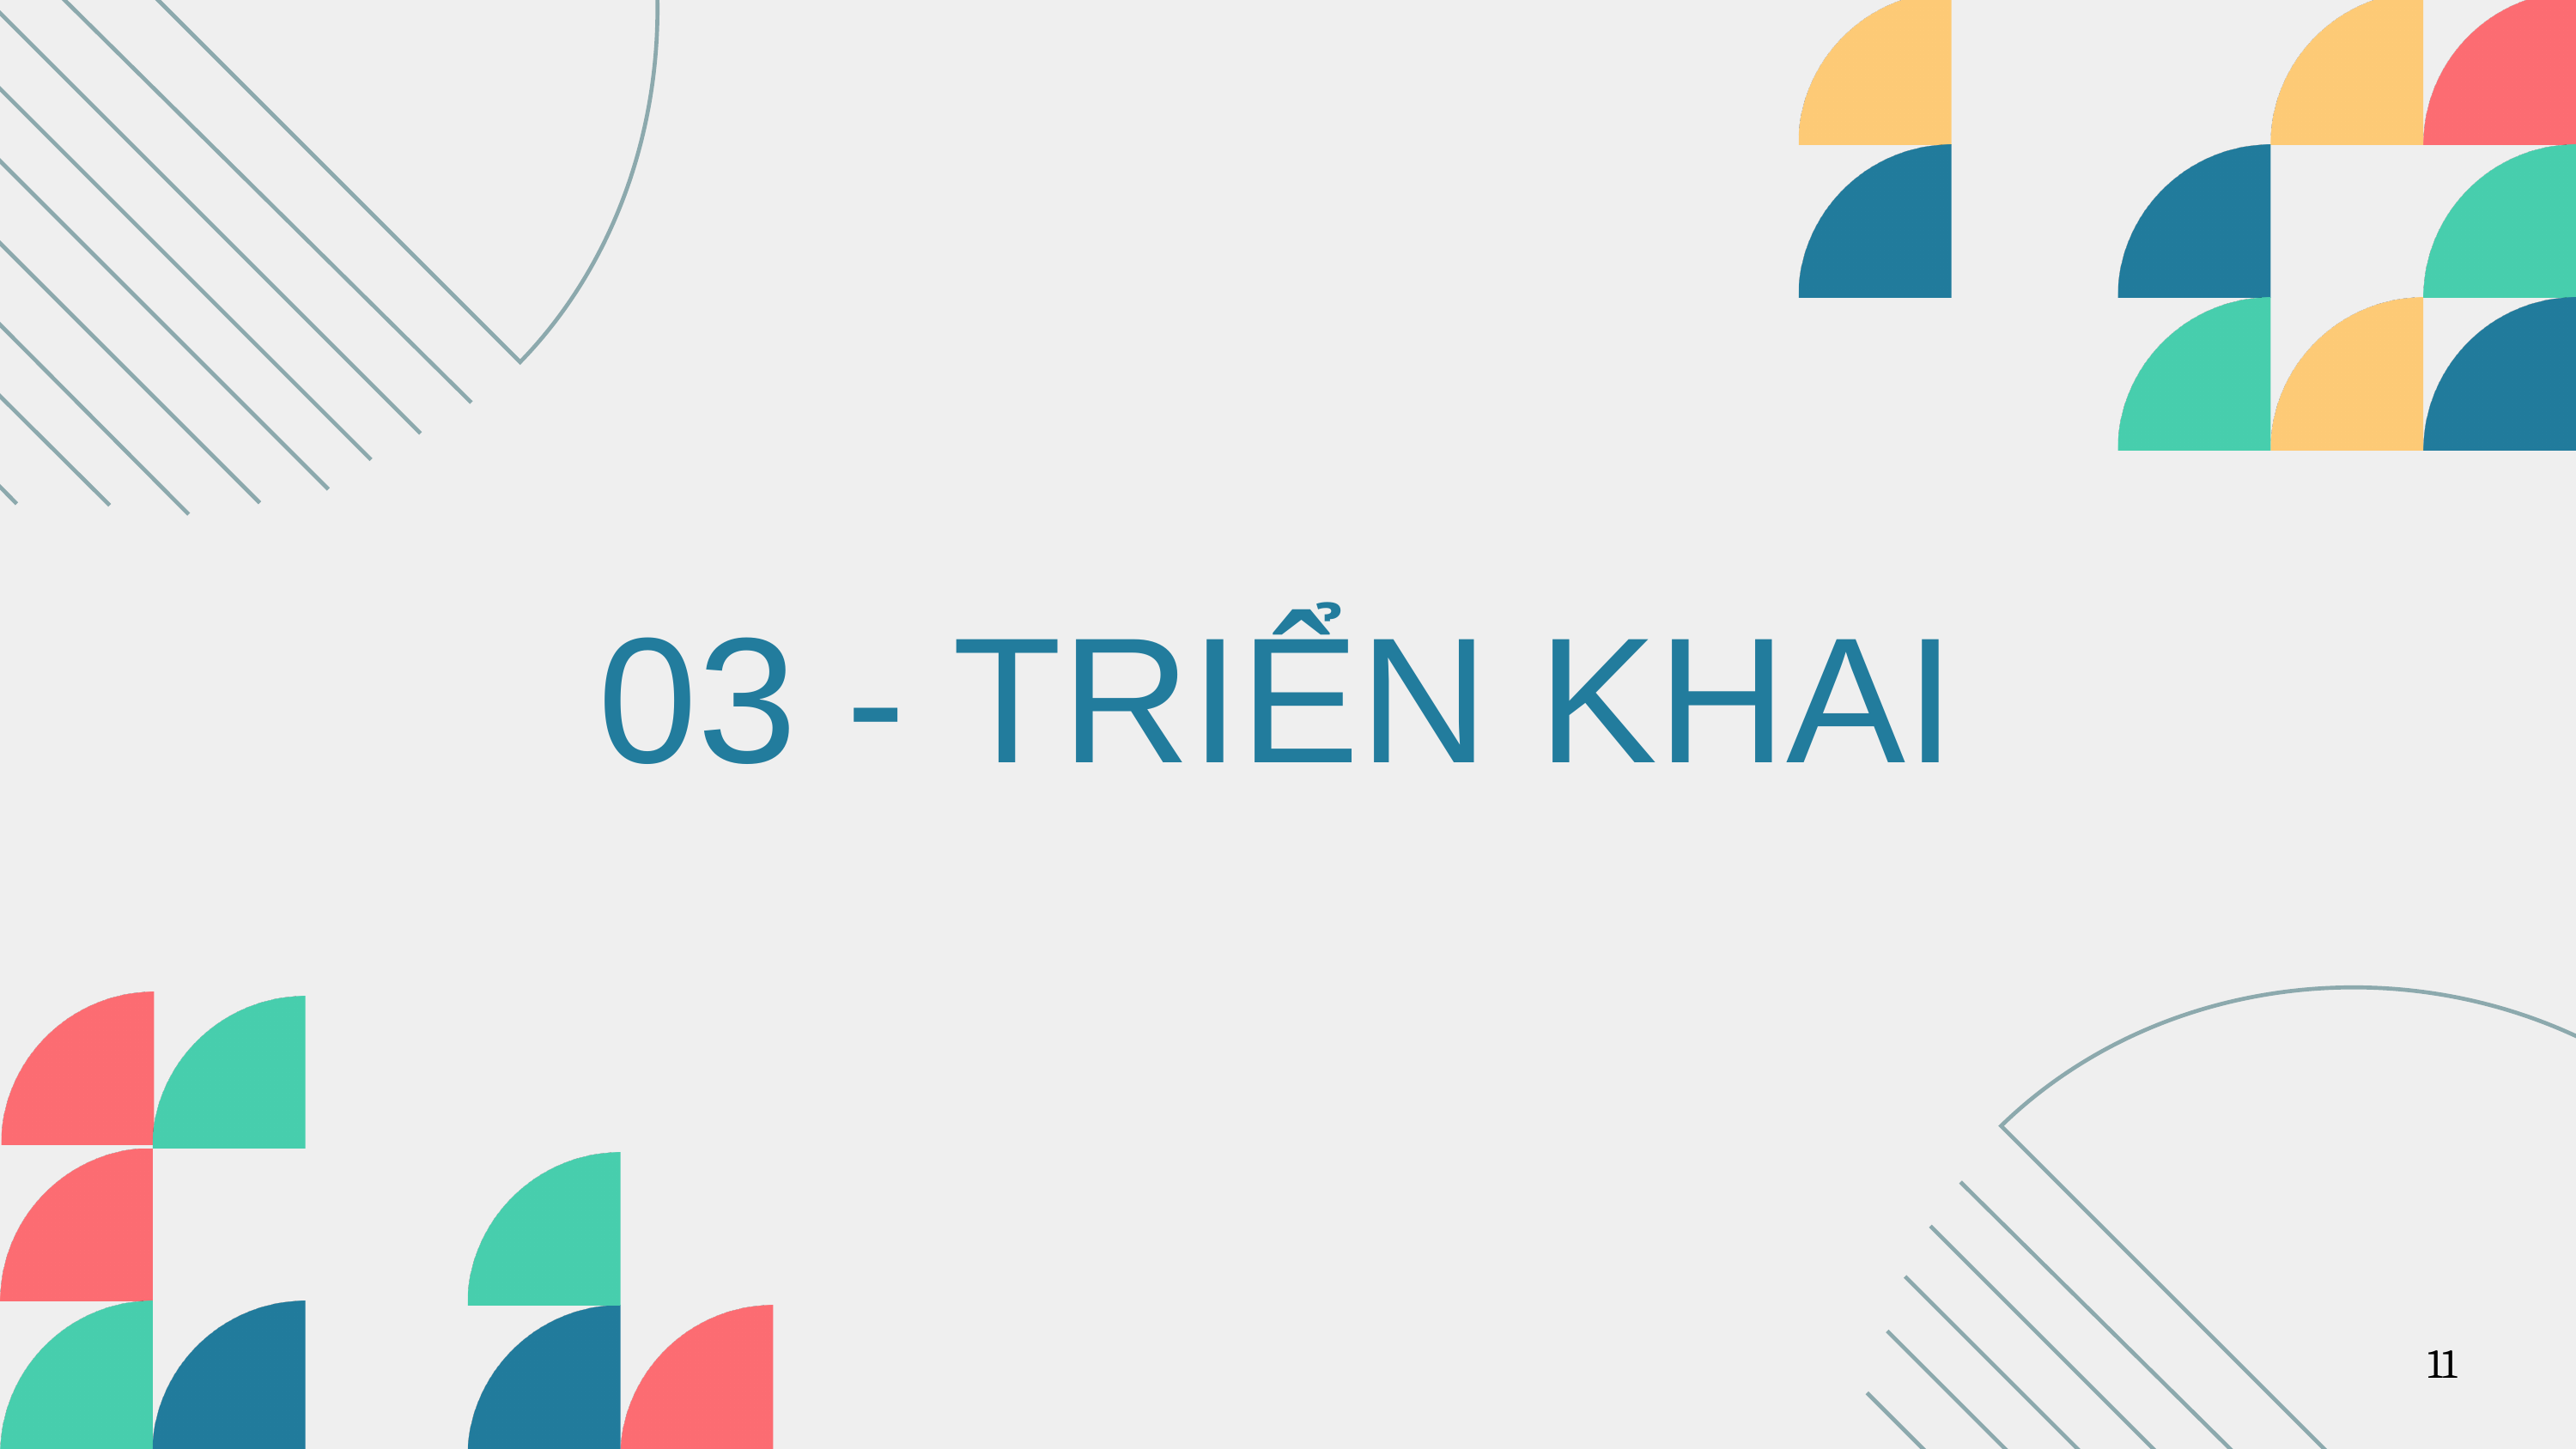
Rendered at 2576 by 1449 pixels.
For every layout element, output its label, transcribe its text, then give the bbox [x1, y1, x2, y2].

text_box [333, 0, 372, 460]
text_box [1886, 1331, 2549, 1449]
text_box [0, 0, 189, 515]
text_box [1798, 0, 1952, 144]
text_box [426, 0, 472, 403]
text_box [1, 991, 155, 1145]
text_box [376, 0, 422, 434]
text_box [0, 32, 111, 506]
text_box [152, 1300, 306, 1449]
text_box [467, 1306, 620, 1449]
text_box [1959, 1181, 2576, 1224]
text_box [2424, 297, 2576, 451]
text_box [194, 0, 260, 504]
text_box [2117, 144, 2271, 297]
text_box [2117, 297, 2271, 451]
text_box [0, 1300, 152, 1449]
text_box [152, 996, 306, 1149]
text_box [1867, 1392, 2480, 1449]
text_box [476, 0, 851, 67]
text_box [1905, 1276, 2576, 1449]
text_box 03 - TRIỂN KHAI [371, 583, 2184, 798]
text_box [1798, 144, 1952, 298]
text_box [2025, 1066, 2576, 1180]
text_box [620, 1305, 774, 1449]
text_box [1929, 1226, 2576, 1275]
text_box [264, 0, 329, 490]
text_box [2423, 144, 2576, 297]
text_box [2424, 0, 2576, 144]
text_box [467, 1152, 621, 1306]
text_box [0, 127, 17, 505]
text_box [2270, 0, 2424, 145]
text_box [2271, 297, 2424, 451]
text_box [0, 1149, 153, 1300]
